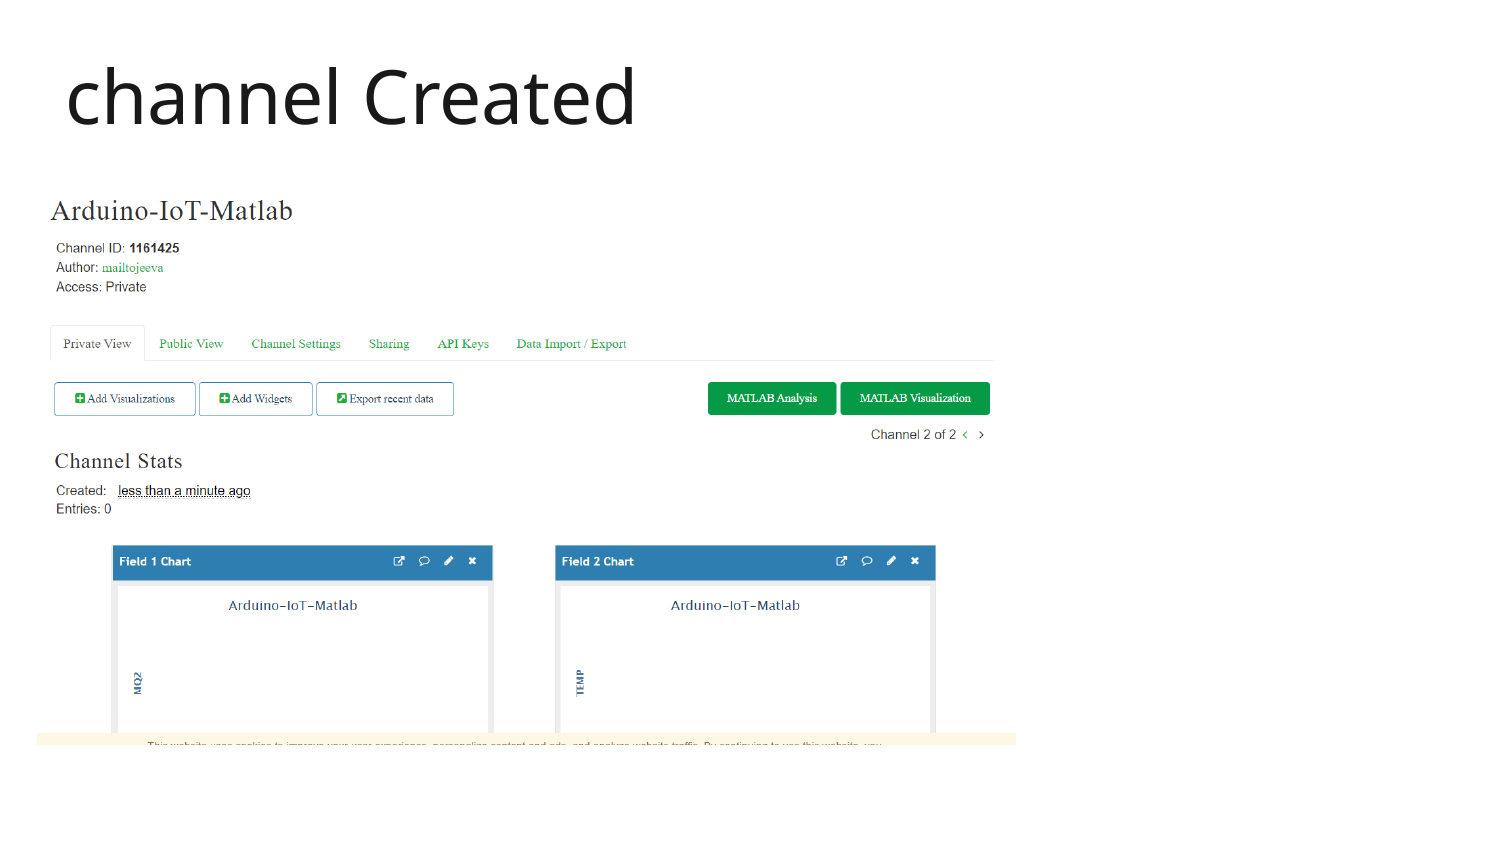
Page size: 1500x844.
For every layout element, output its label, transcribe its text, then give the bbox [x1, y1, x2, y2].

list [37, 184, 1017, 745]
title channel Created [50, 34, 1448, 129]
